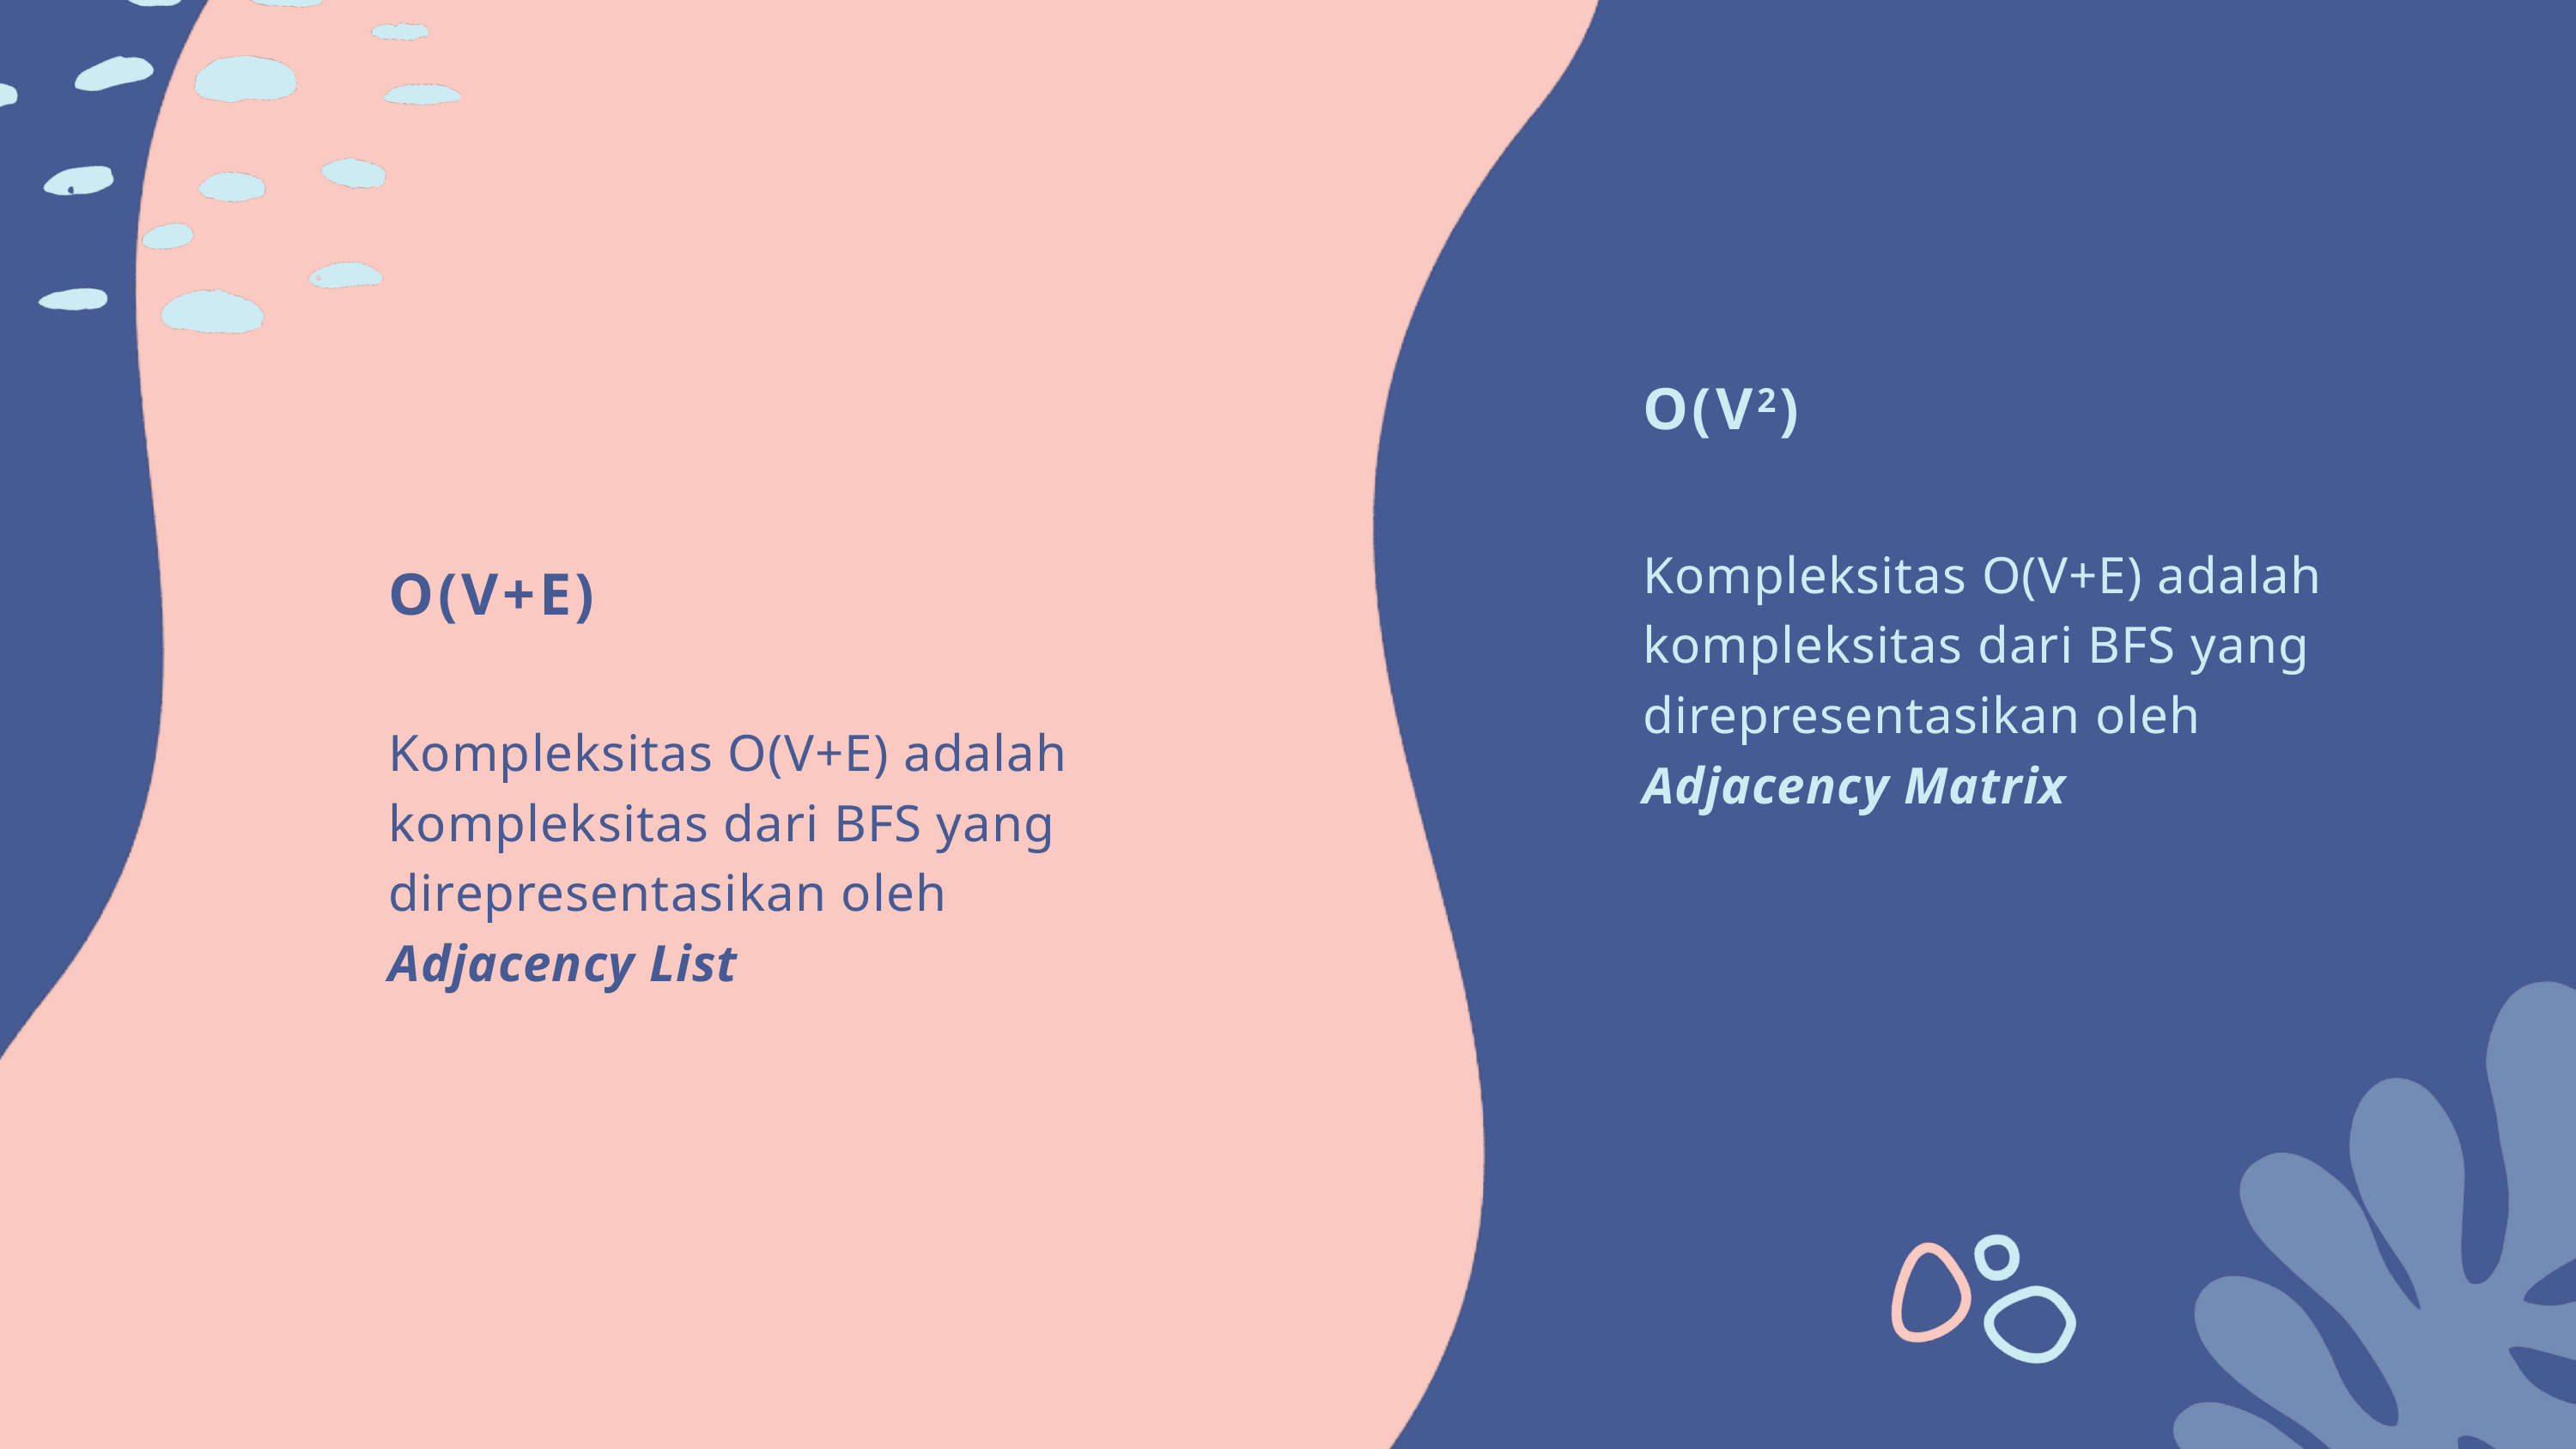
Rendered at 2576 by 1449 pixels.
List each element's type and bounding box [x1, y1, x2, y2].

picture [0, 0, 2576, 1449]
text_box [1643, 369, 2432, 815]
picture [1873, 1200, 2099, 1408]
text_box [388, 554, 1177, 993]
